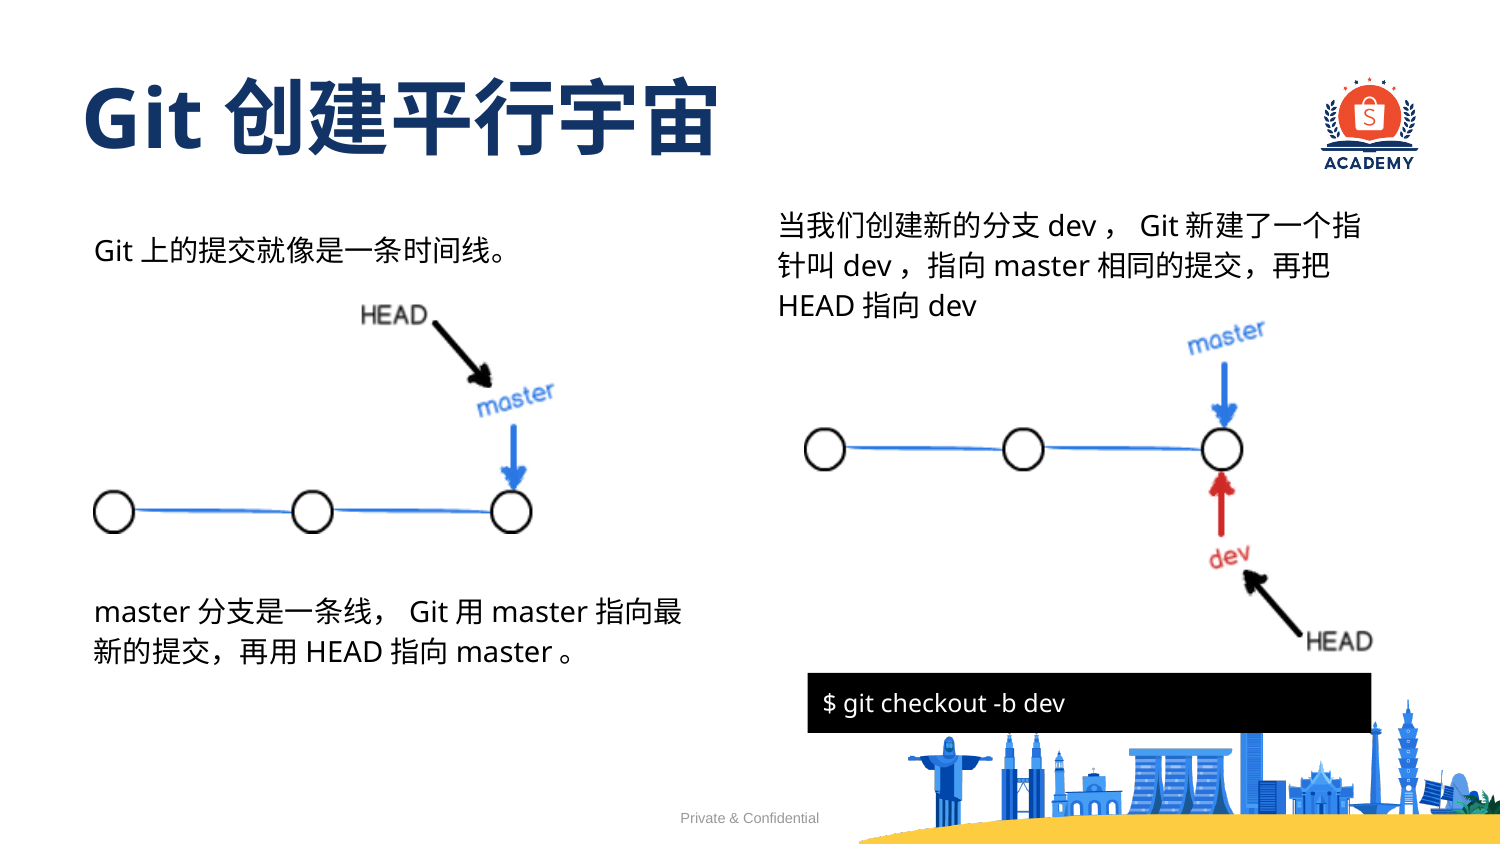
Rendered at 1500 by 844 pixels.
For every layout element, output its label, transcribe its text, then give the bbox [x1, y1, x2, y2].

text_box 当我们创建新的分支dev，Git新建了一个指针叫dev，指向master相同的提交，再把HEAD指向dev [762, 186, 1403, 338]
picture [859, 688, 1500, 844]
text_box master分支是一条线，Git用master指向最新的提交，再用HEAD指向master。 [78, 573, 719, 684]
text_box Git上的提交就像是一条时间线。 [78, 211, 719, 282]
title Git创建平行宇宙 [78, 62, 912, 198]
text_box $ git checkout -b dev [807, 672, 1372, 733]
picture [803, 296, 1378, 661]
picture [1292, 47, 1448, 203]
picture [92, 297, 564, 535]
